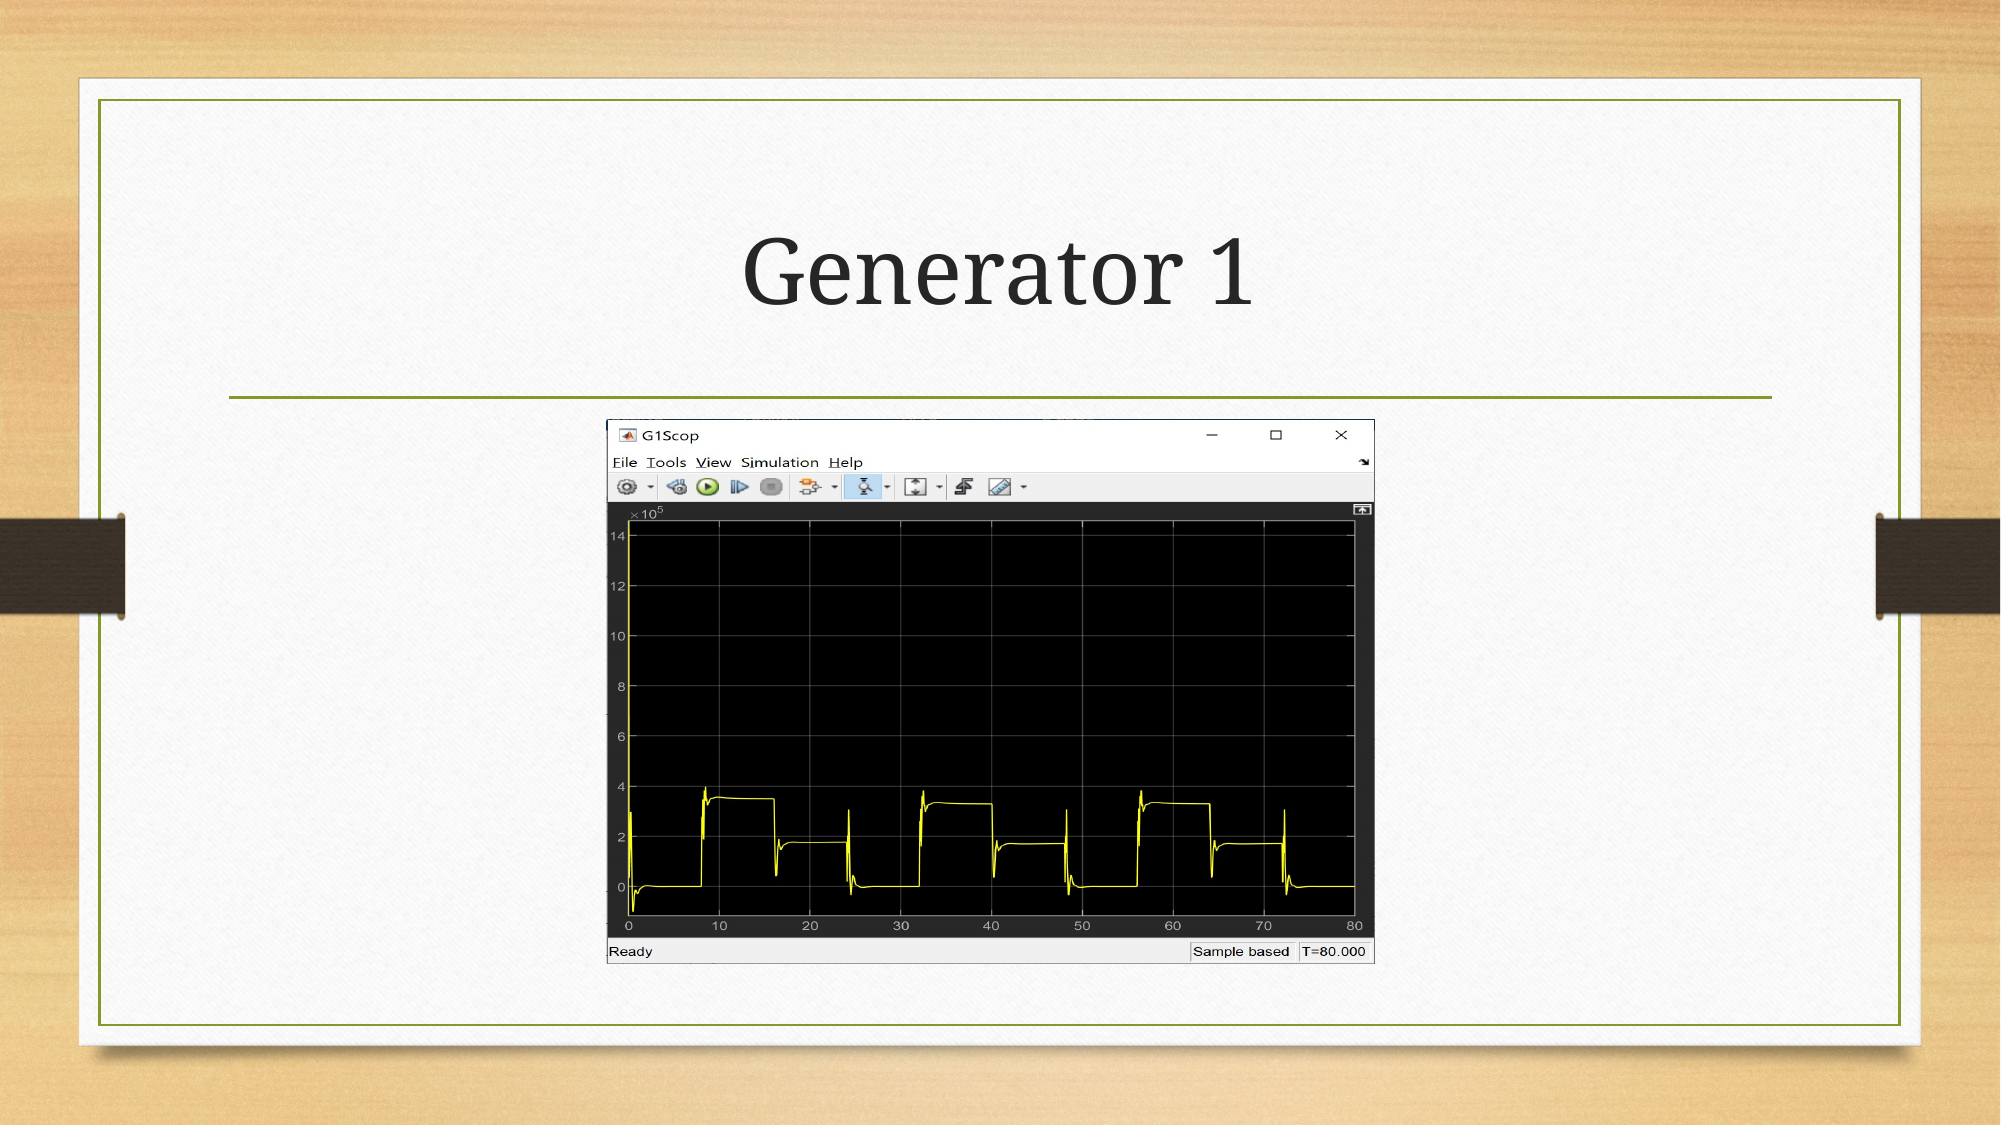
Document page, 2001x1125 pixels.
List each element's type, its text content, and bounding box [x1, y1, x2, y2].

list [606, 419, 1375, 964]
title Generator 1 [212, 161, 1788, 375]
picture [0, 0, 2001, 1125]
